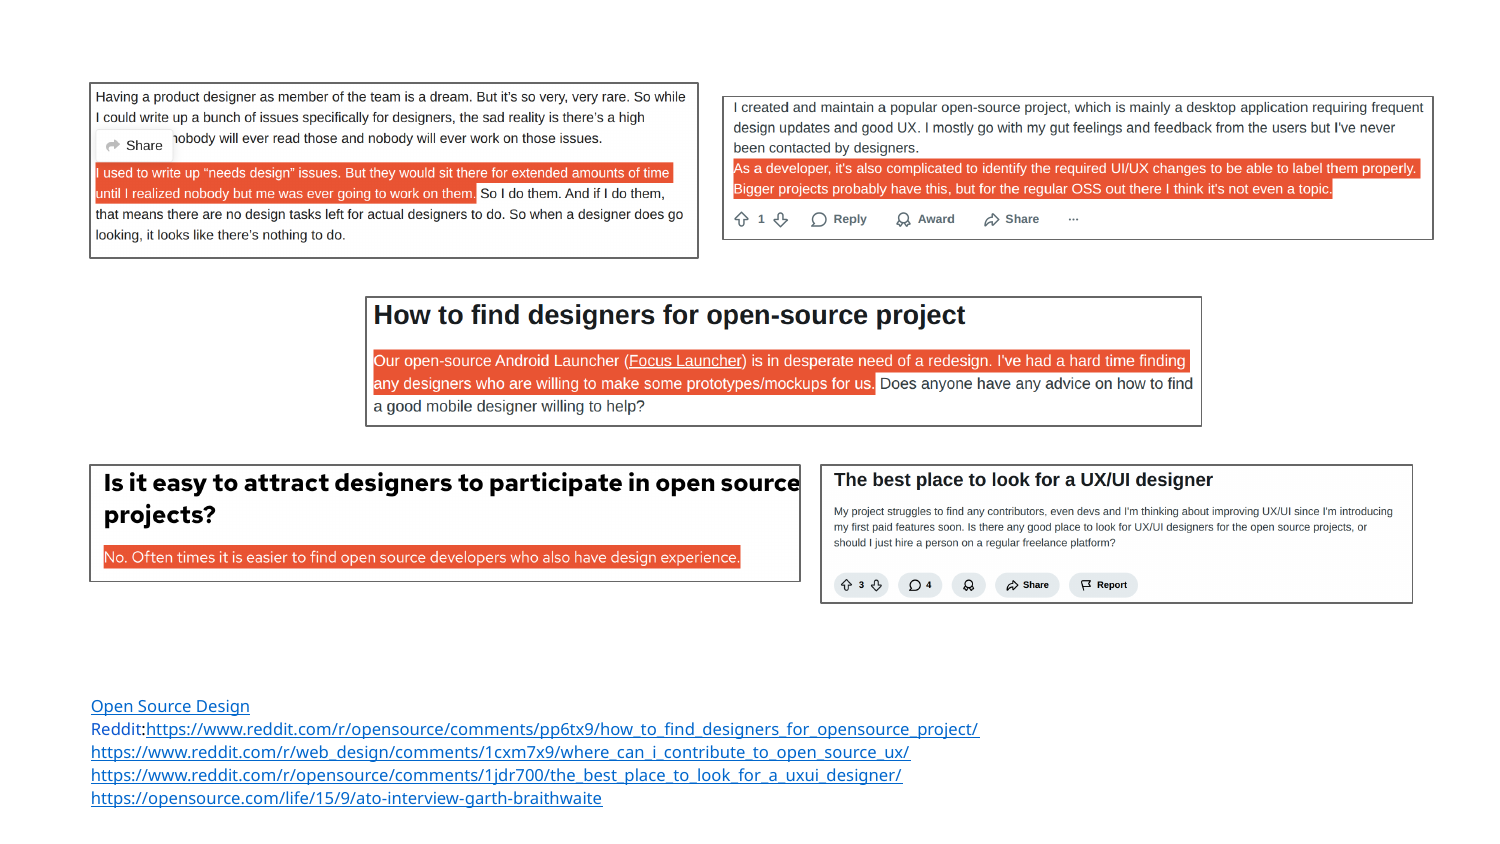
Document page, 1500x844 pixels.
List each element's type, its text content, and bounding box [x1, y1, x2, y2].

picture [821, 465, 1412, 603]
picture [90, 465, 800, 581]
picture [366, 297, 1202, 426]
picture [723, 97, 1433, 239]
picture [90, 83, 698, 258]
text_box Open Source Design Reddit:https://www.reddit.com/r/opensource/comments/pp6tx9/how_to_find_designers_for_opensource_project/ https://www.reddit.com/r/web_design/comments/1cxm7x9/where_can_i_contribute_to_open_source_ux/ https://www.reddit.com/r/opensource/comments/1jdr700/the_best_place_to_look_for_a_uxui_designer/ https://opensource.com/life/15/9/ato-interview-garth-braithwaite [90, 695, 1433, 811]
